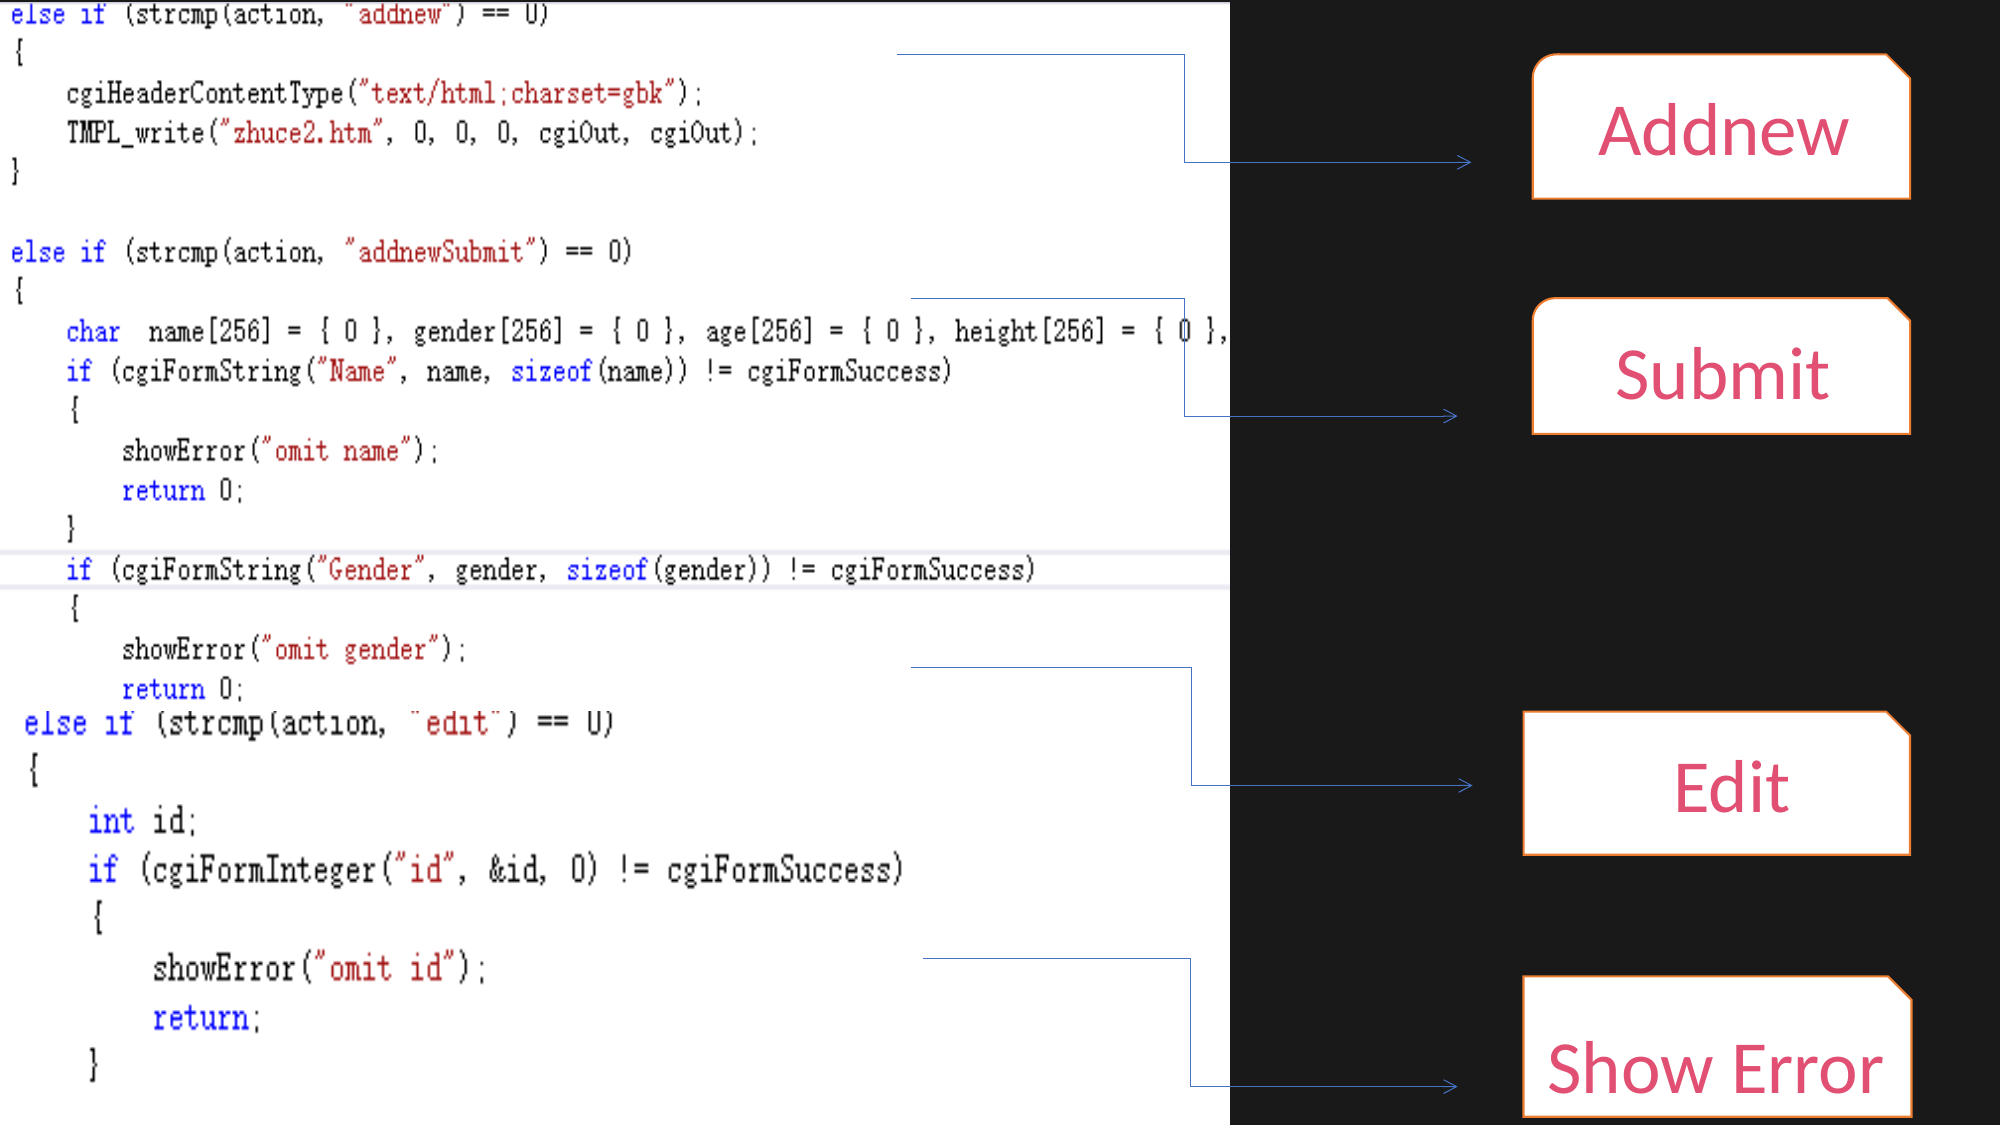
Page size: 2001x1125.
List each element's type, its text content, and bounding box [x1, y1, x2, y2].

text_box [1522, 710, 1912, 856]
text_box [910, 298, 1458, 417]
text_box Edit [1573, 730, 1860, 835]
text_box Submit [1531, 297, 1912, 435]
text_box Show Error [1532, 1010, 2000, 1116]
text_box [1531, 53, 1912, 200]
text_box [923, 958, 1458, 1087]
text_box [896, 54, 1472, 163]
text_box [910, 667, 1473, 786]
picture [0, 2, 1230, 1125]
text_box [1522, 975, 1913, 1118]
text_box Addnew [1583, 73, 1911, 179]
